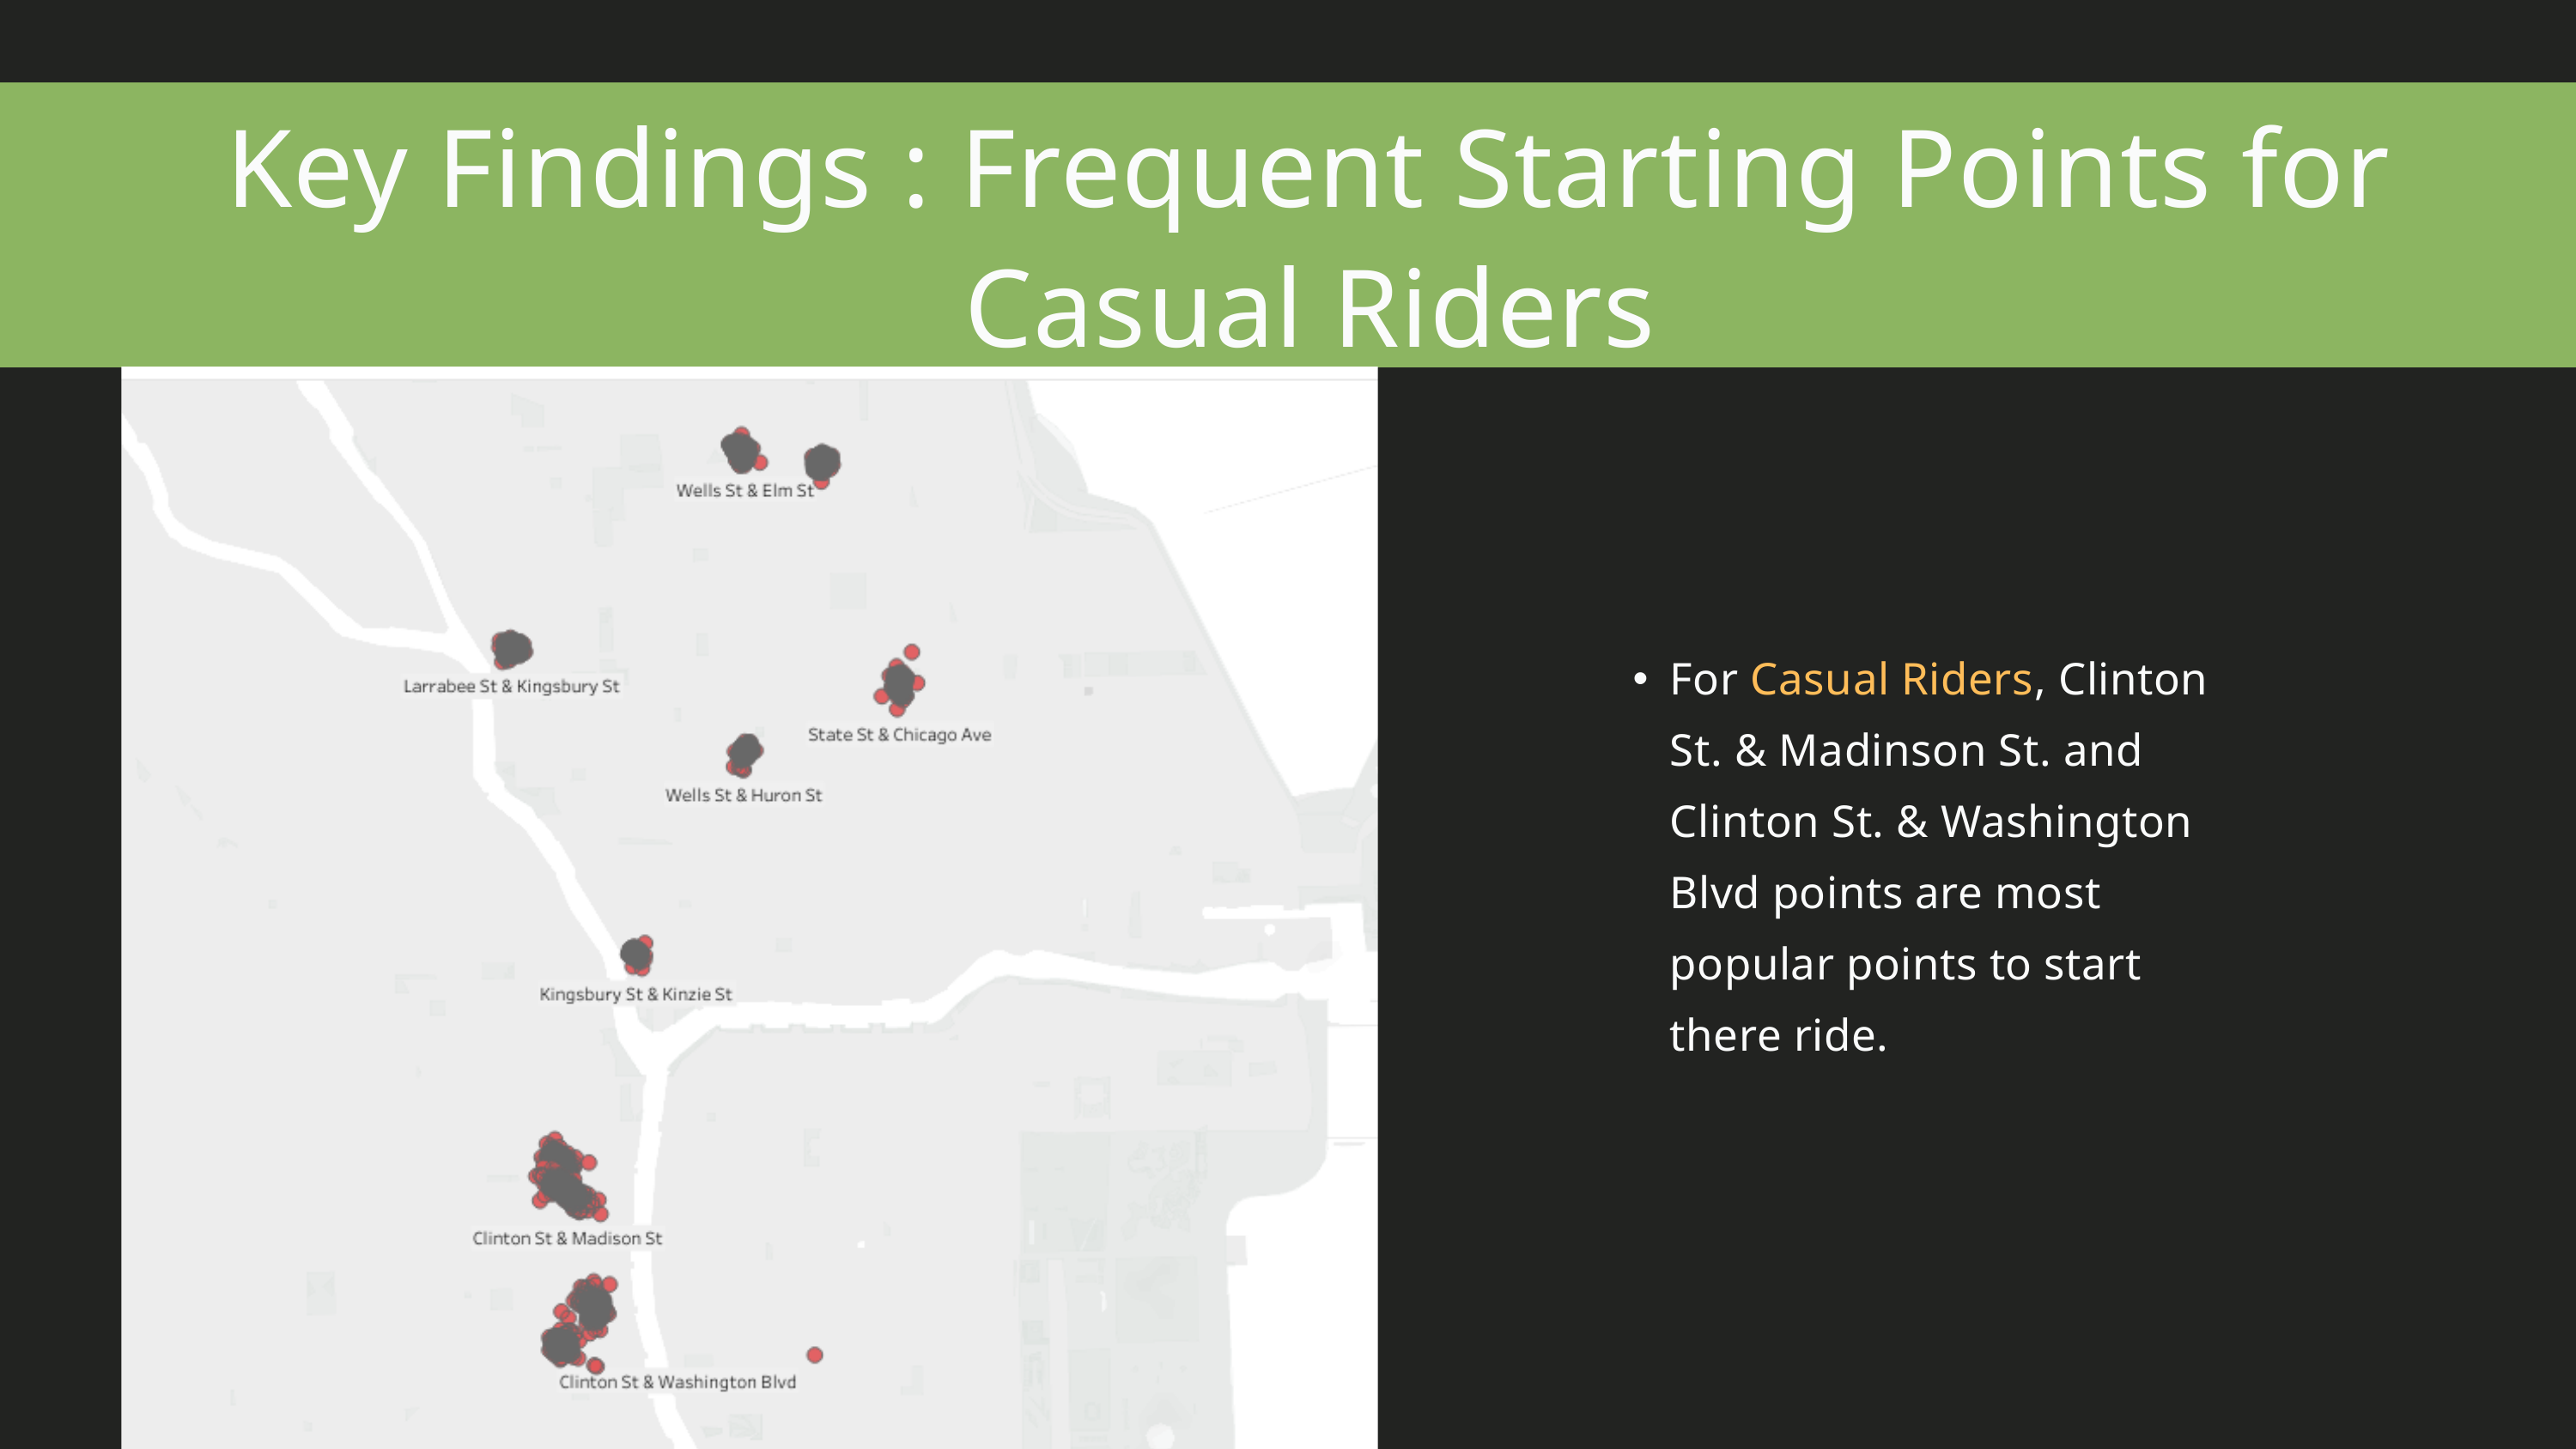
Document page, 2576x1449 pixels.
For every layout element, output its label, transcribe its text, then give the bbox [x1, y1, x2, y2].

text_box Key Findings : Frequent Starting Points for Casual Riders [58, 89, 2562, 369]
text_box For Casual Riders, Clinton St. & Madinson St. and Clinton St. & Washington Blvd points are most popular points to start there ride. [1595, 633, 2263, 1060]
text_box [0, 82, 2576, 367]
picture [121, 367, 1378, 1449]
